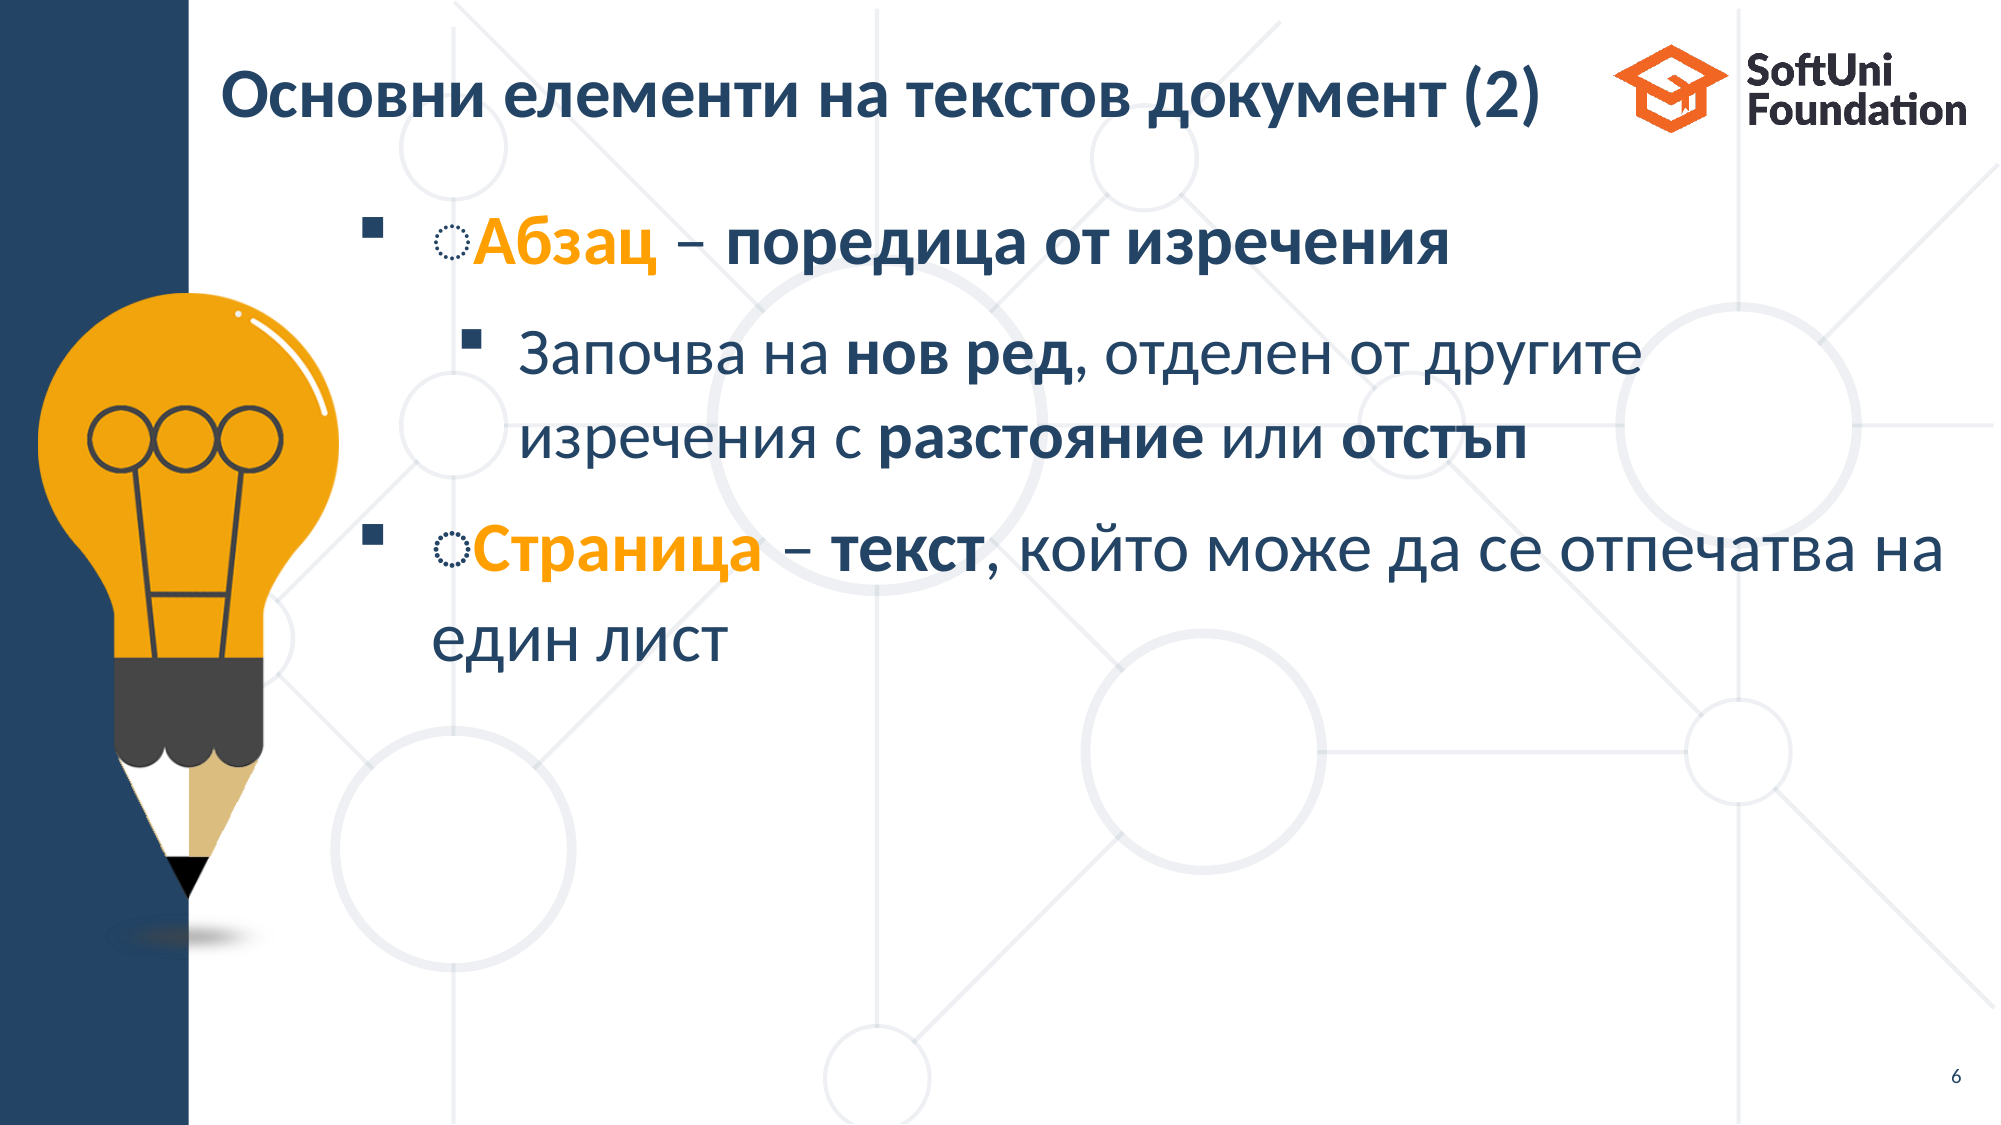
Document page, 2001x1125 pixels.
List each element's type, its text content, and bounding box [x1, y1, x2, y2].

slide_number 6 [1897, 1049, 1968, 1101]
picture [38, 293, 338, 961]
list ͏Абзац – поредица от изречения Започва на нов ред, отделен от другите изречения с разстояние или отстъп ͏Страница – текст, който може да се отпечатва на един лист [338, 183, 1968, 1050]
title Основни елементи на текстов документ (2) [203, 16, 1629, 162]
picture [1629, 44, 1966, 133]
